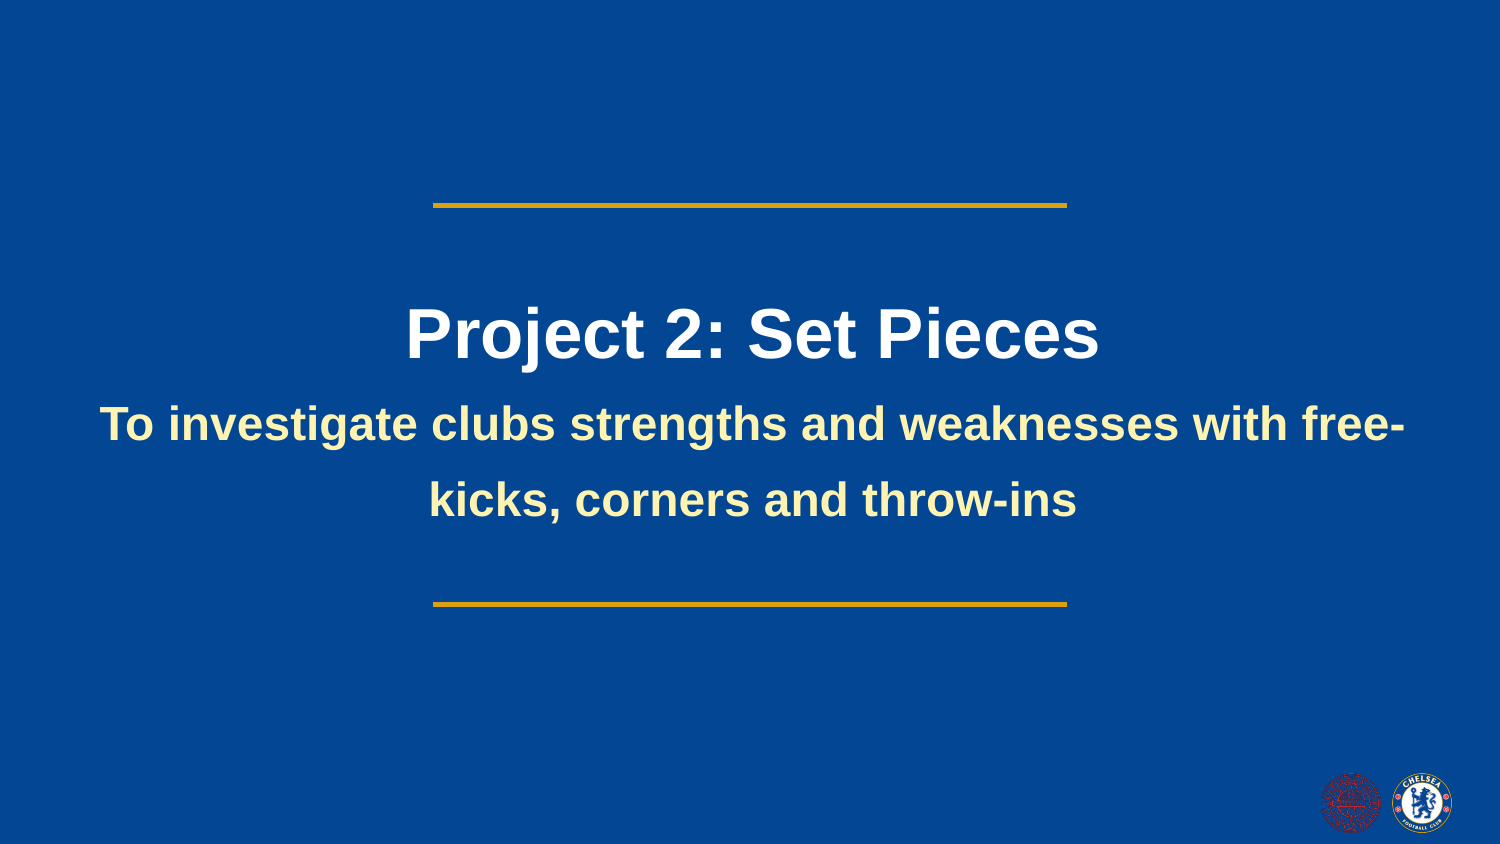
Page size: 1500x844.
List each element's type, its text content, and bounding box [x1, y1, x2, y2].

picture [1392, 773, 1452, 833]
picture [1321, 773, 1381, 833]
text_box Project 2: Set Pieces To investigate clubs strengths and weaknesses with free-kicks, corners and throw-ins [44, 293, 1463, 543]
